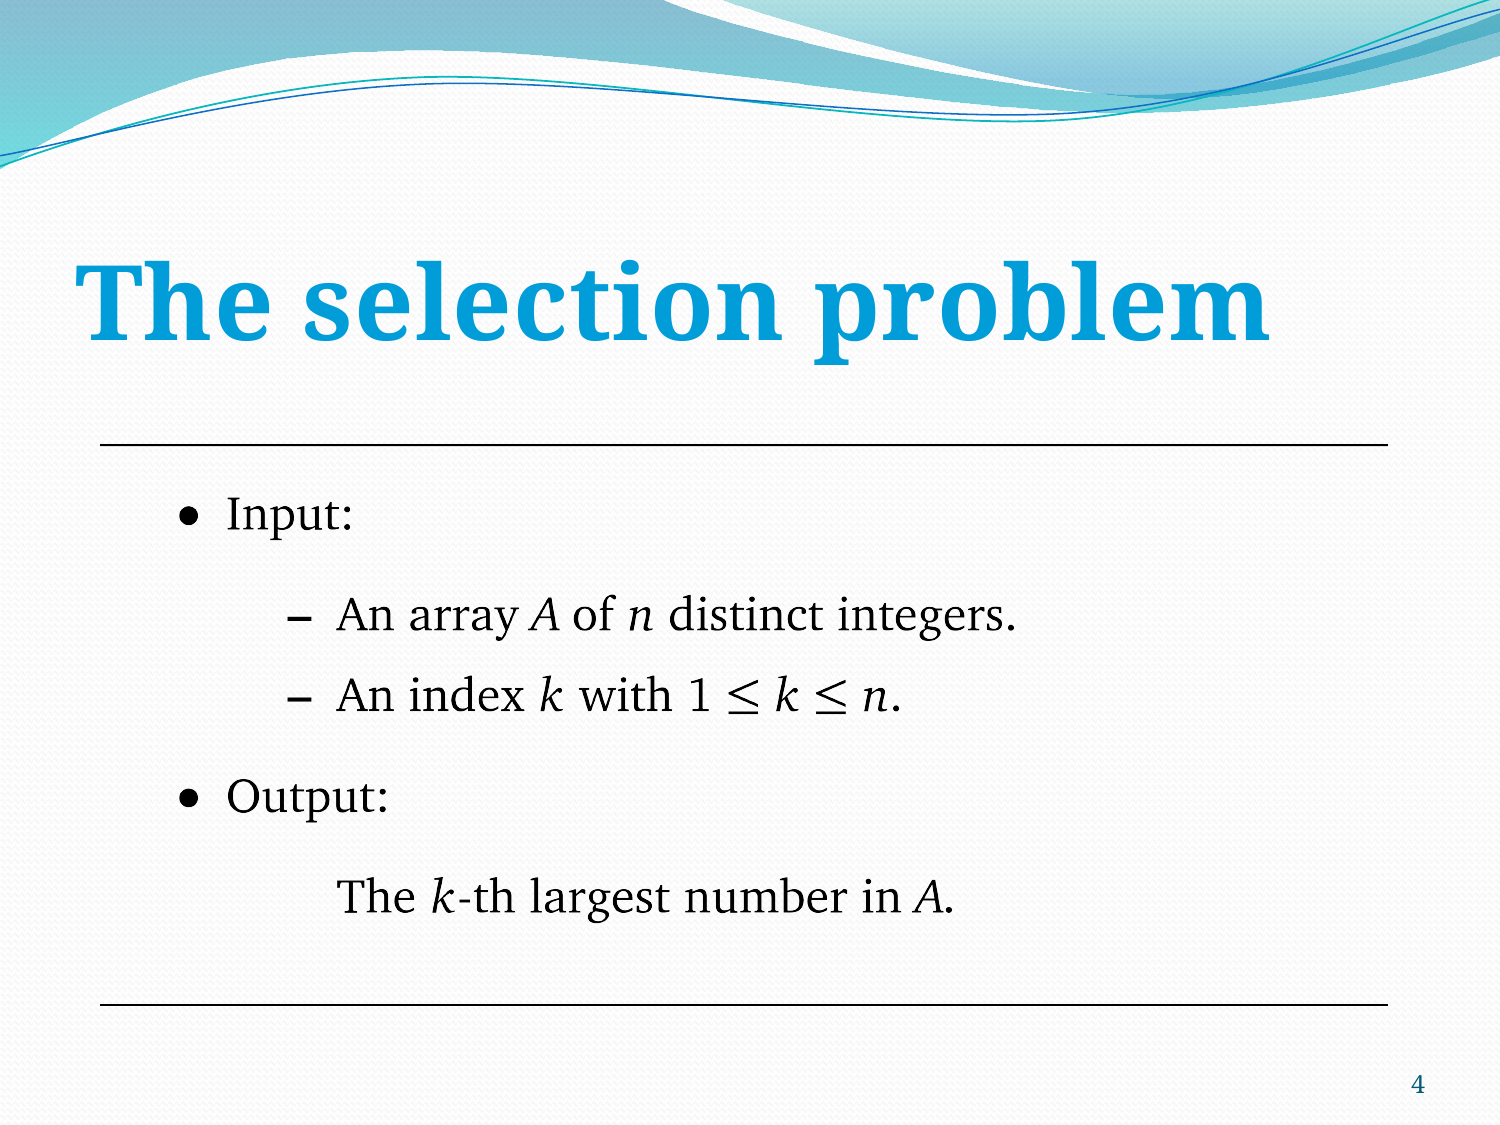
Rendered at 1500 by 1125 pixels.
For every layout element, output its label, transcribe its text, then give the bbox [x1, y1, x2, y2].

picture [100, 444, 1389, 1006]
title The selection problem [75, 174, 1425, 362]
slide_number 4 [1299, 1042, 1425, 1103]
